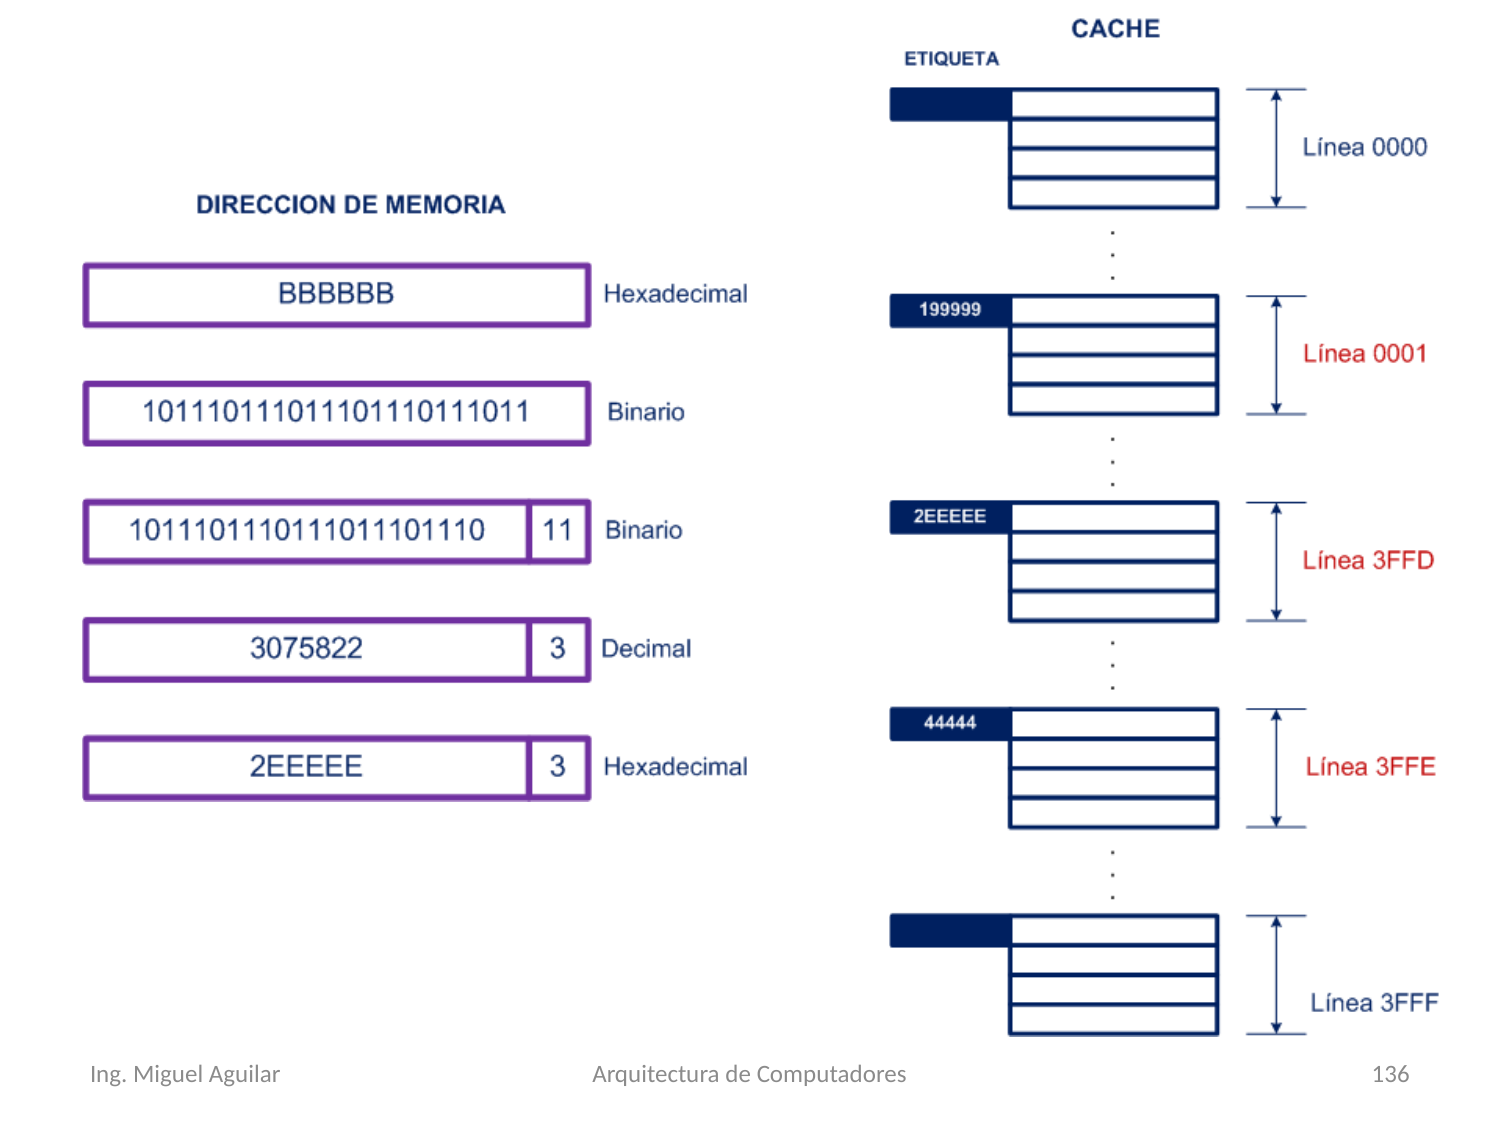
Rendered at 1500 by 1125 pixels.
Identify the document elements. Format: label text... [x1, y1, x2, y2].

picture [889, 11, 1442, 1037]
slide_number 136 [1074, 1044, 1425, 1103]
footer Arquitectura de Computadores [512, 1042, 988, 1103]
slide_number Ing. Miguel Aguilar [75, 1042, 425, 1103]
picture [81, 187, 750, 802]
